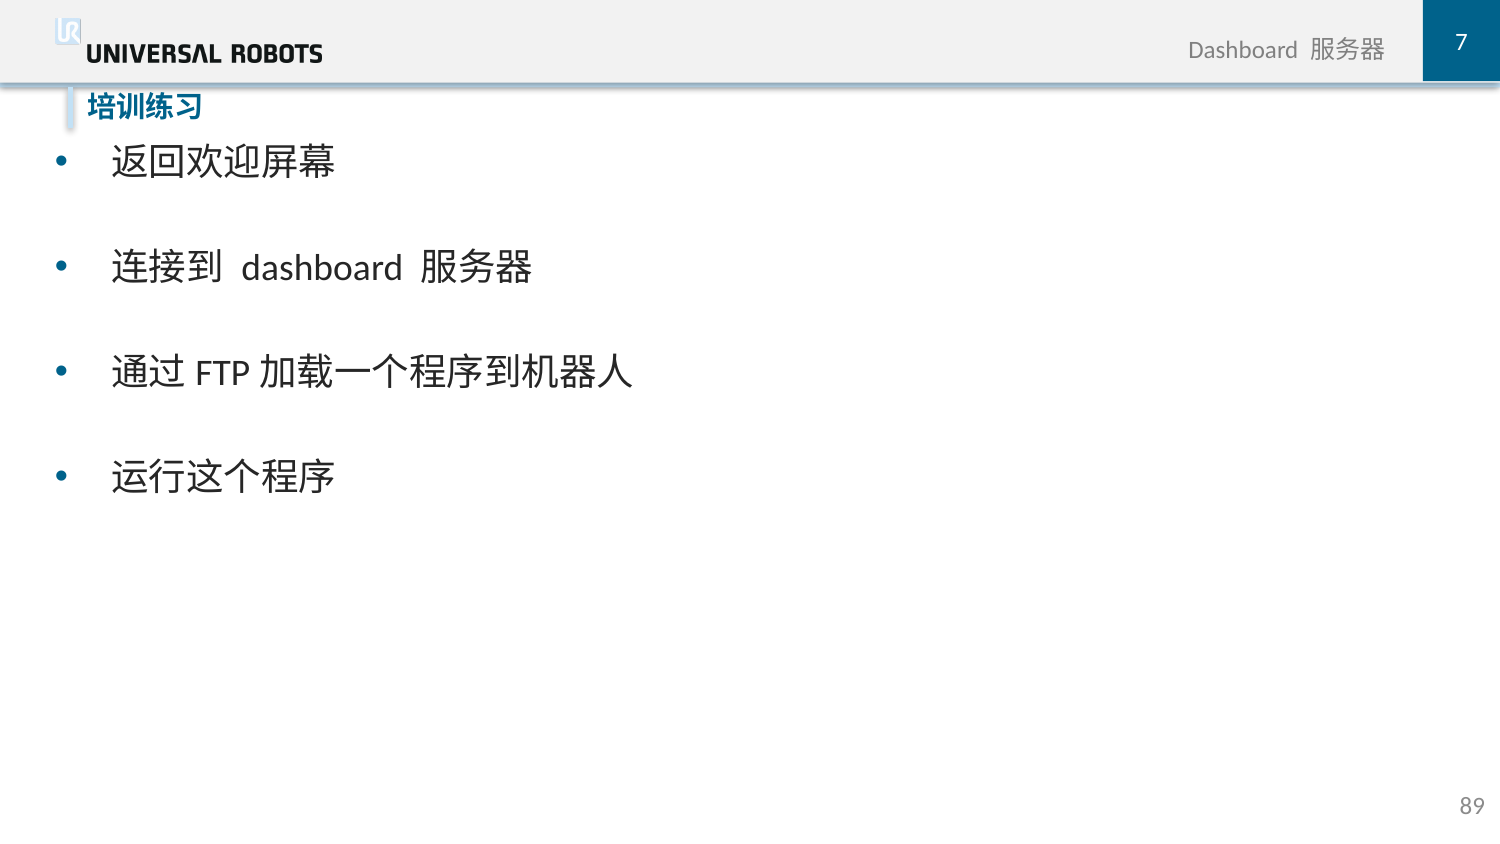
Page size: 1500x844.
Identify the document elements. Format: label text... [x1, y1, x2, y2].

list 7 [1422, 0, 1500, 82]
picture [55, 18, 322, 63]
slide_number 89 [1449, 782, 1500, 827]
text_box 返回欢迎屏幕 连接到 dashboard 服务器 通过FTP加载一个程序到机器人 运行这个程序 [39, 82, 1449, 844]
list 培训练习 [87, 87, 749, 130]
list Dashboard 服务器 [750, 0, 1386, 65]
